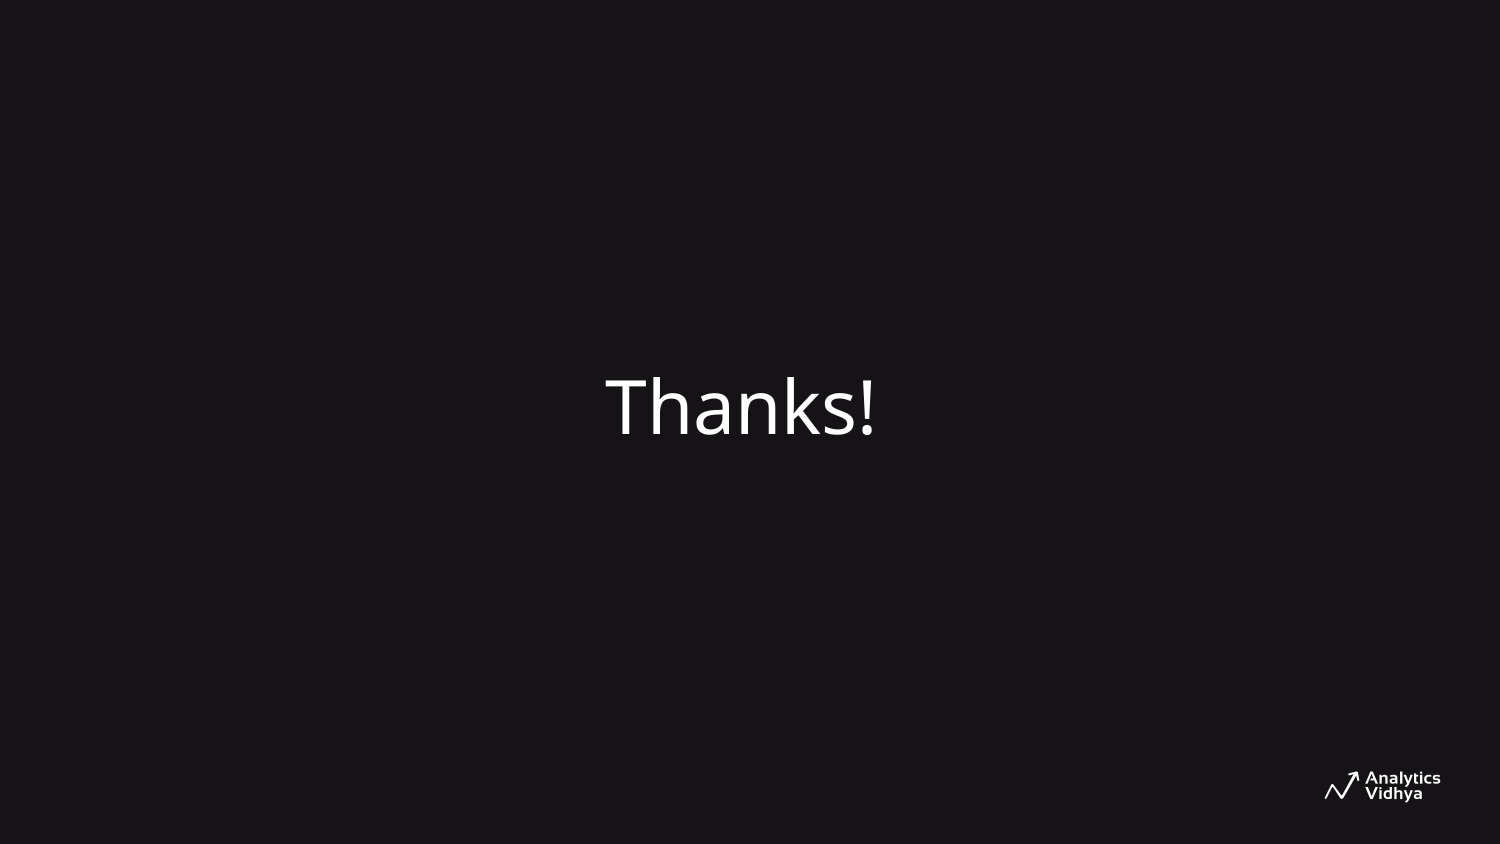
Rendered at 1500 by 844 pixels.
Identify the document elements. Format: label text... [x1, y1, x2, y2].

picture [1320, 769, 1445, 805]
text_box Thanks! [590, 344, 1110, 431]
